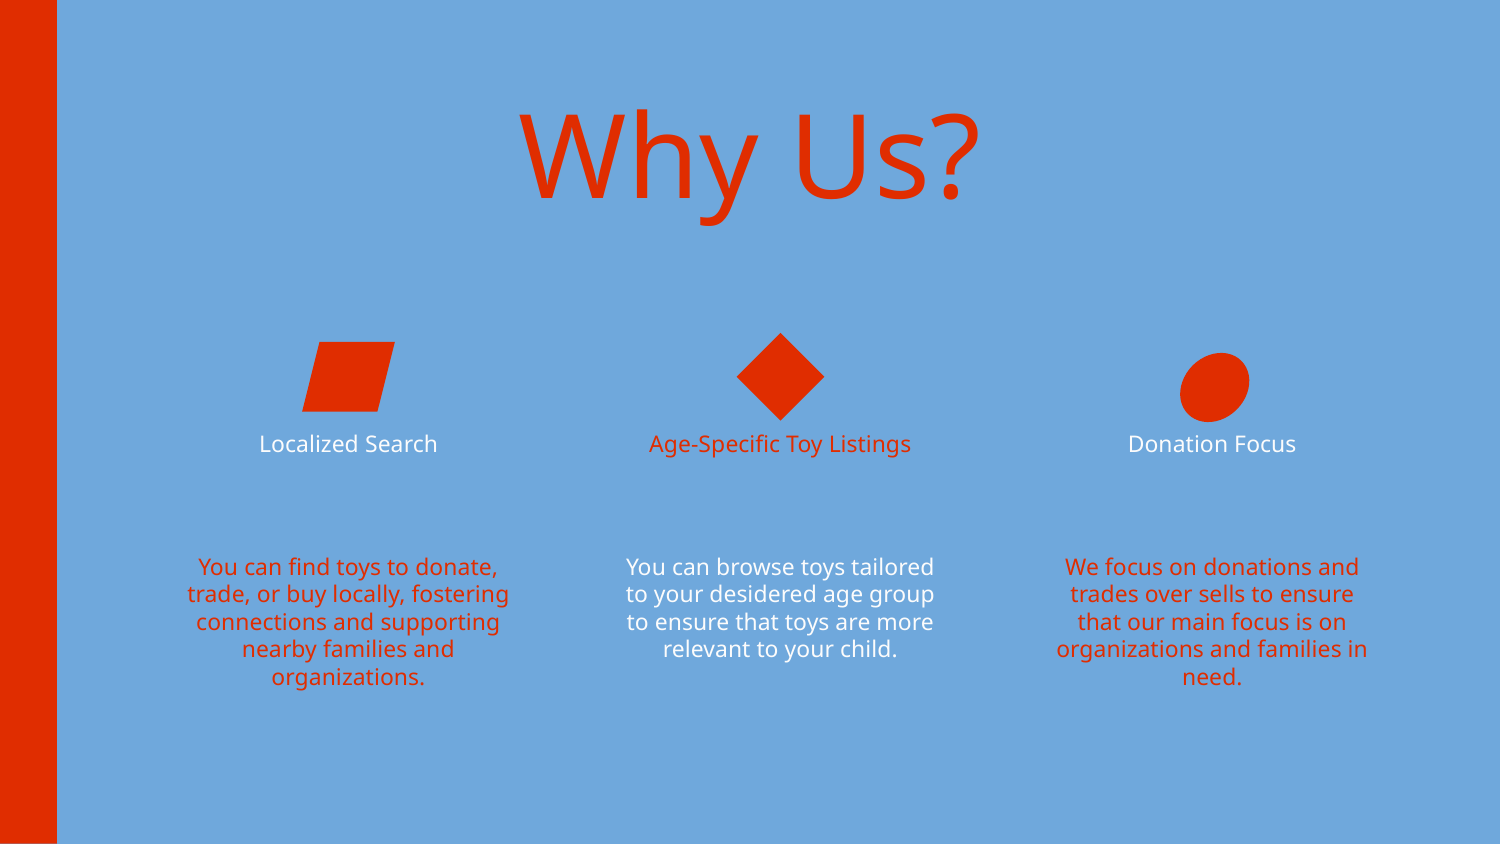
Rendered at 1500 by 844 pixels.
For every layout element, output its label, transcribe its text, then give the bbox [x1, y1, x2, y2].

subtitle Localized Search [171, 417, 526, 501]
list We focus on donations and trades over sells to ensure that our main focus is on organizations and families in need. [1035, 537, 1390, 677]
list You can find toys to donate, trade, or buy locally, fostering connections and supporting nearby families and organizations. [171, 537, 526, 677]
title Why Us? [53, 82, 1447, 326]
list You can browse toys tailored to your desidered age group to ensure that toys are more relevant to your child. [603, 537, 958, 677]
subtitle Donation Focus [1035, 417, 1390, 501]
subtitle Age-Specific Toy Listings [603, 417, 958, 501]
